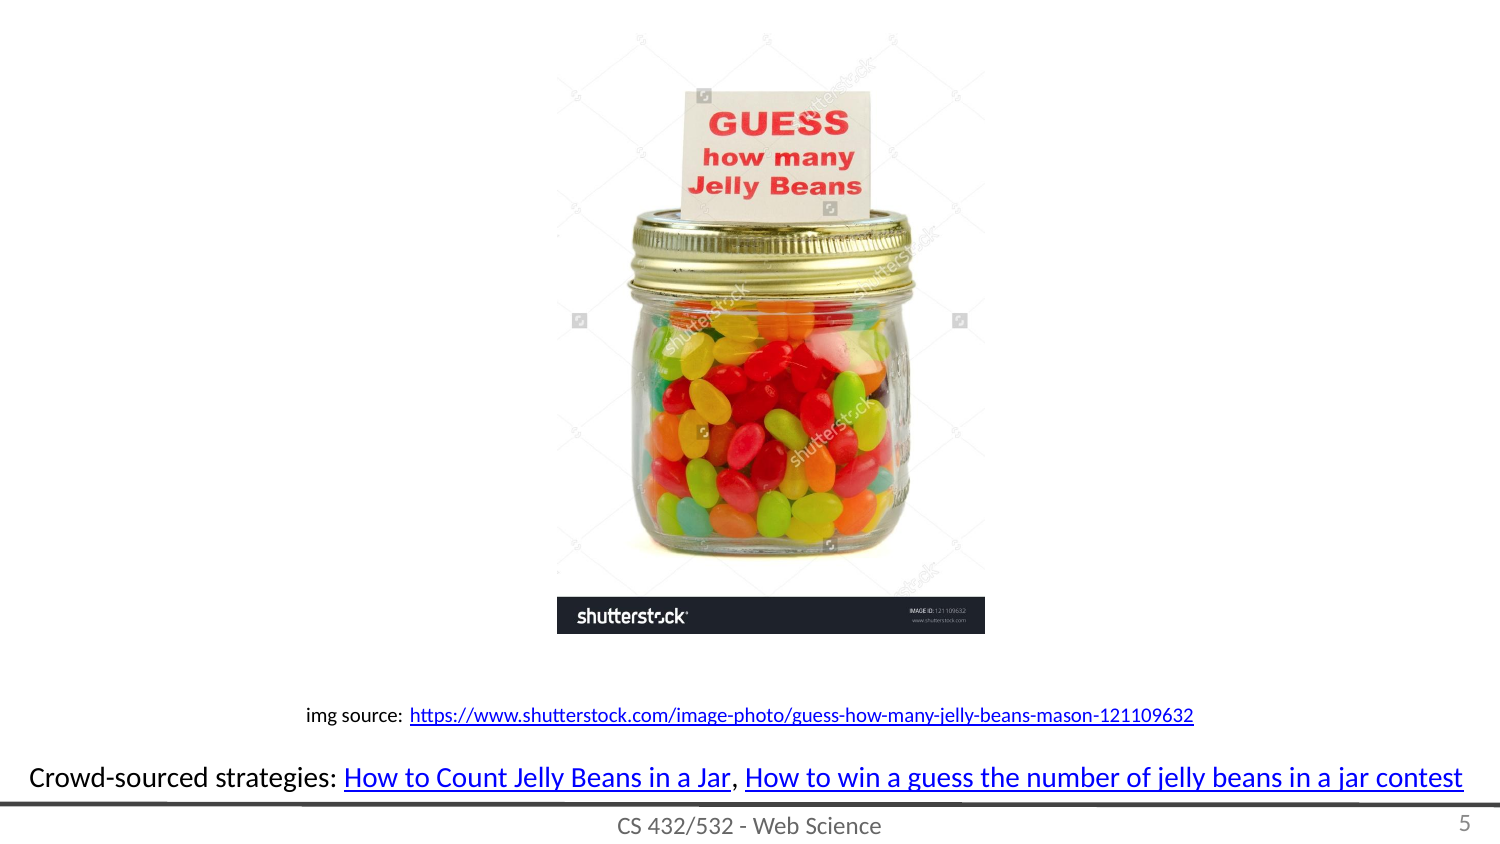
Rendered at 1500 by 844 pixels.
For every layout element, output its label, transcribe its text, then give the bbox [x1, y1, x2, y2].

picture [556, 32, 985, 634]
slide_number ‹#› [1136, 798, 1487, 844]
text_box img source: https://www.shutterstock.com/image-photo/guess-how-many-jelly-beans-mason-121109632 Crowd-sourced strategies: How to Count Jelly Beans in a Jar, How to win a guess the number of jelly beans in a jar contest [0, 686, 1500, 799]
